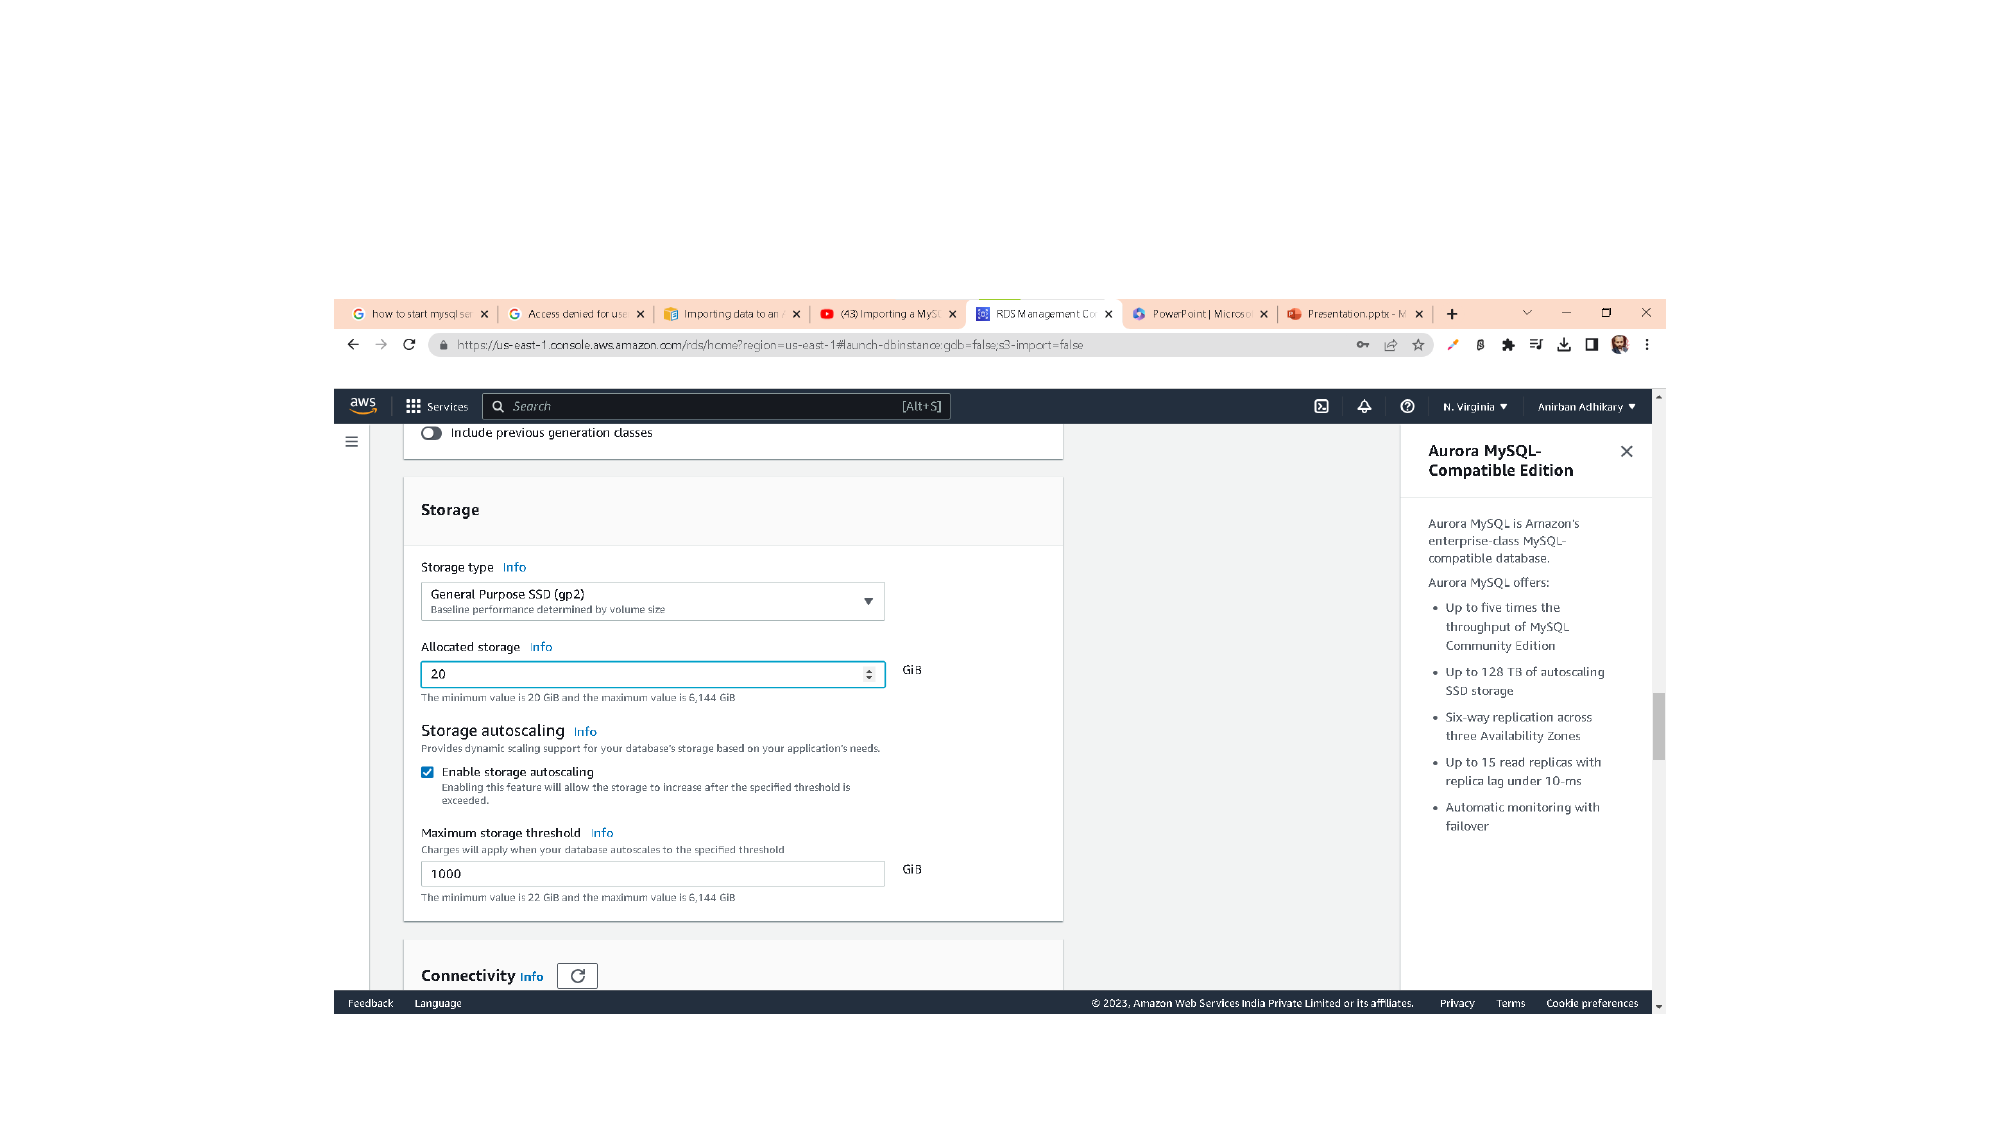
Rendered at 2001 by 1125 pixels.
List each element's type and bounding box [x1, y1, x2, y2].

list [334, 299, 1666, 1014]
